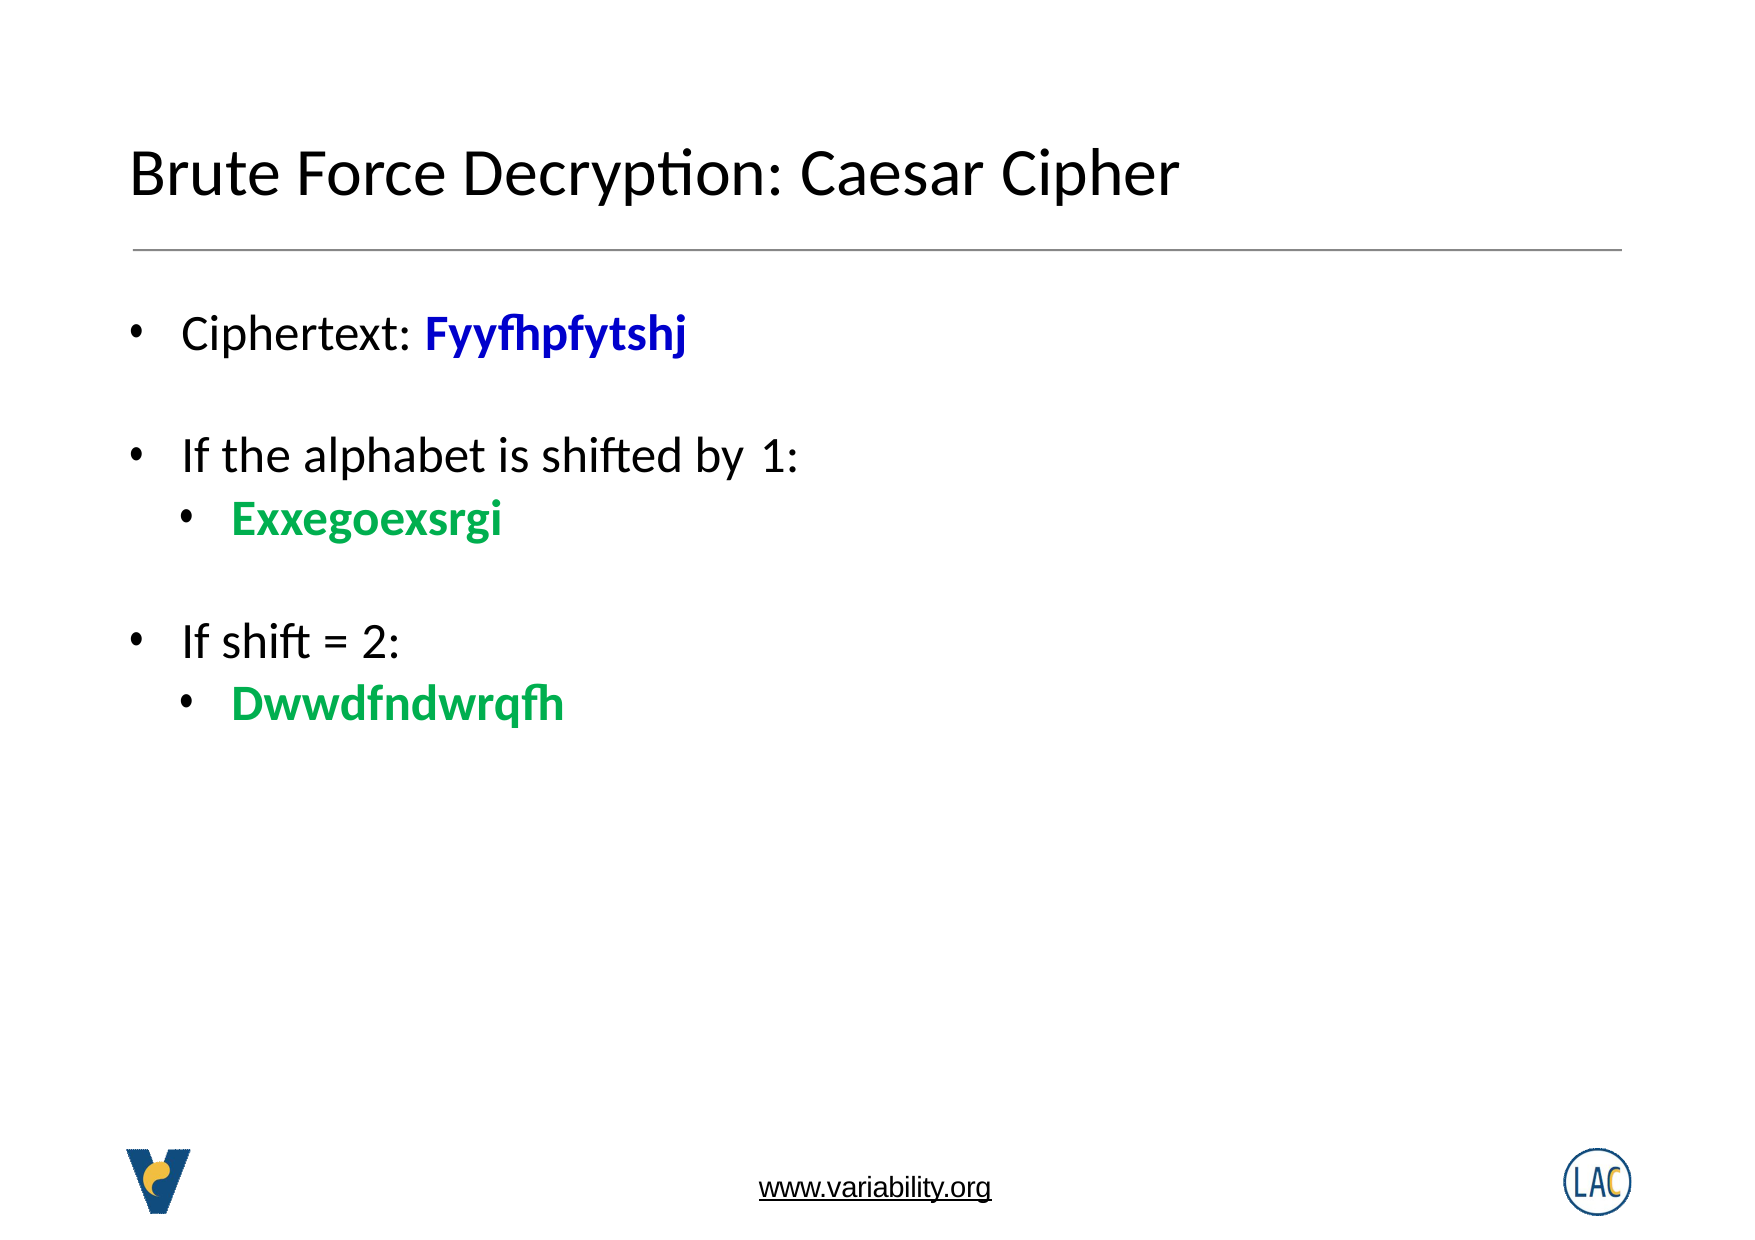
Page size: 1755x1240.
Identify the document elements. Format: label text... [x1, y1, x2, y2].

text_box Ciphertext: Fyyfhpfytshj If the alphabet is shifted by 1: Exxegoexsrgi If shift = 2: Dwwdfndwrqfh [127, 296, 809, 731]
title Brute Force Decryption: Caesar Cipher [127, 125, 1189, 335]
text_box [126, 1149, 191, 1214]
text_box www.variability.org [756, 1169, 998, 1204]
text_box [1563, 1148, 1632, 1216]
